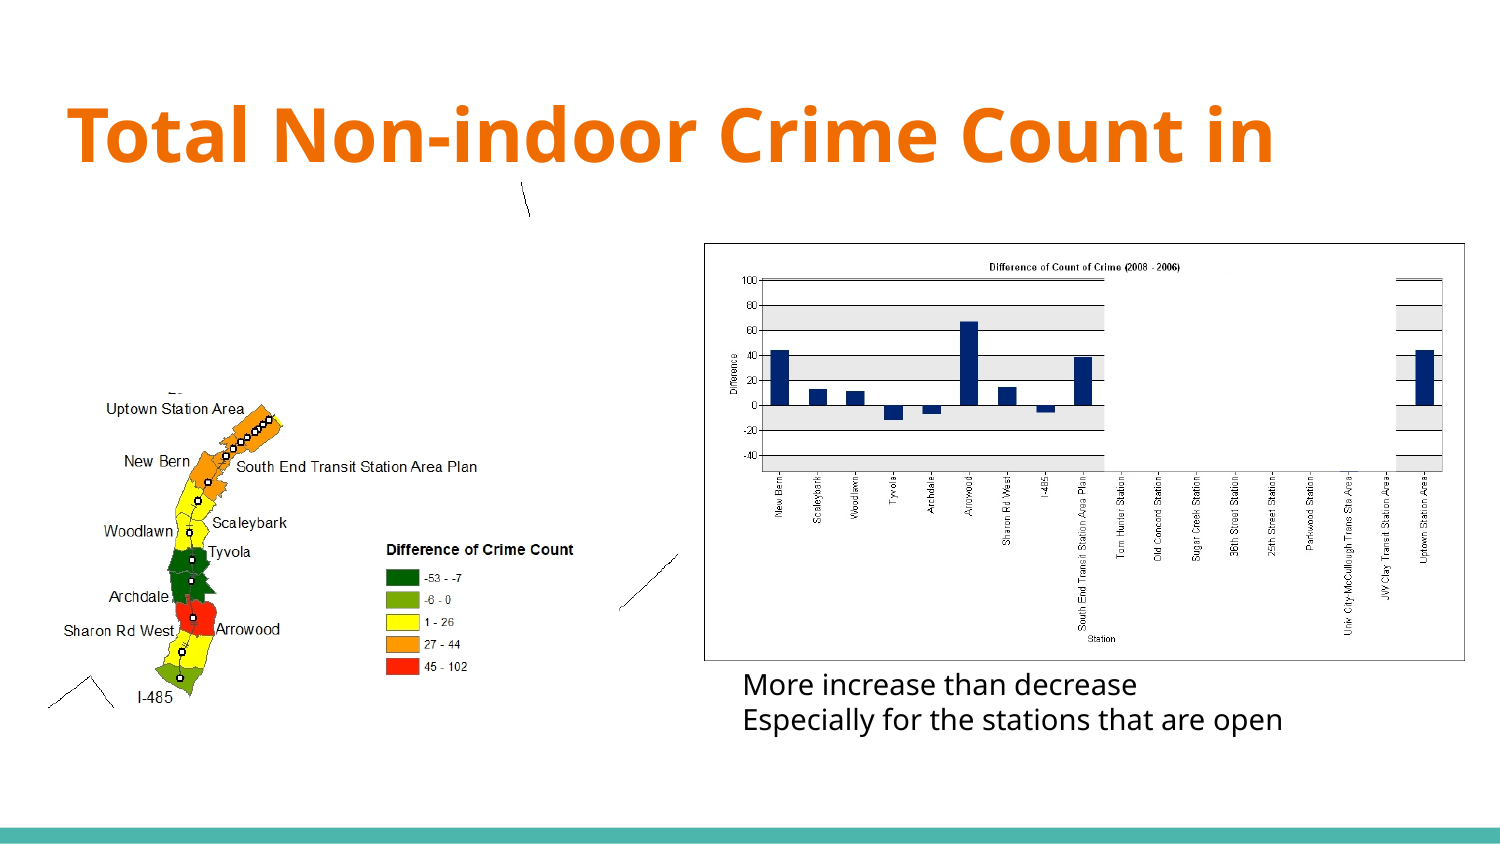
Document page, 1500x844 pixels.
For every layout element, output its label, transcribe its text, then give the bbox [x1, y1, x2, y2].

picture [43, 182, 679, 708]
title Total Non-indoor Crime Count in 2006 vs 2008 [51, 72, 1449, 189]
text_box More increase than decrease Especially for the stations that are open [727, 668, 1388, 786]
picture [703, 242, 1465, 661]
